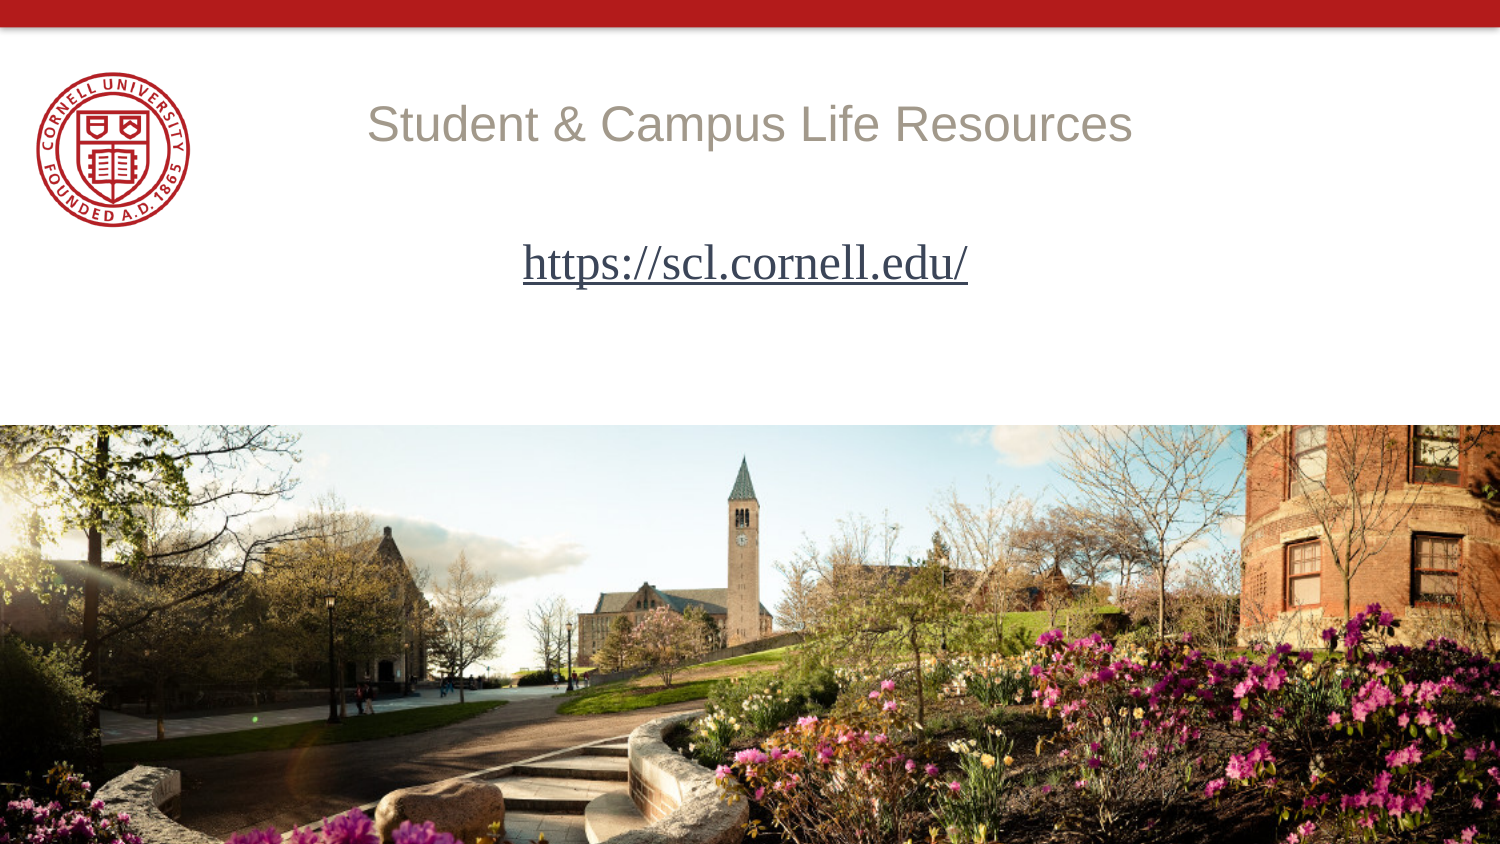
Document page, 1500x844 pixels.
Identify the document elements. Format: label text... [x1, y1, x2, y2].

picture [29, 65, 213, 93]
picture [0, 425, 1500, 844]
list https://scl.cornell.edu/ [0, 221, 1496, 335]
title Student & Campus Life Resources [0, 93, 1500, 150]
picture [29, 150, 213, 221]
